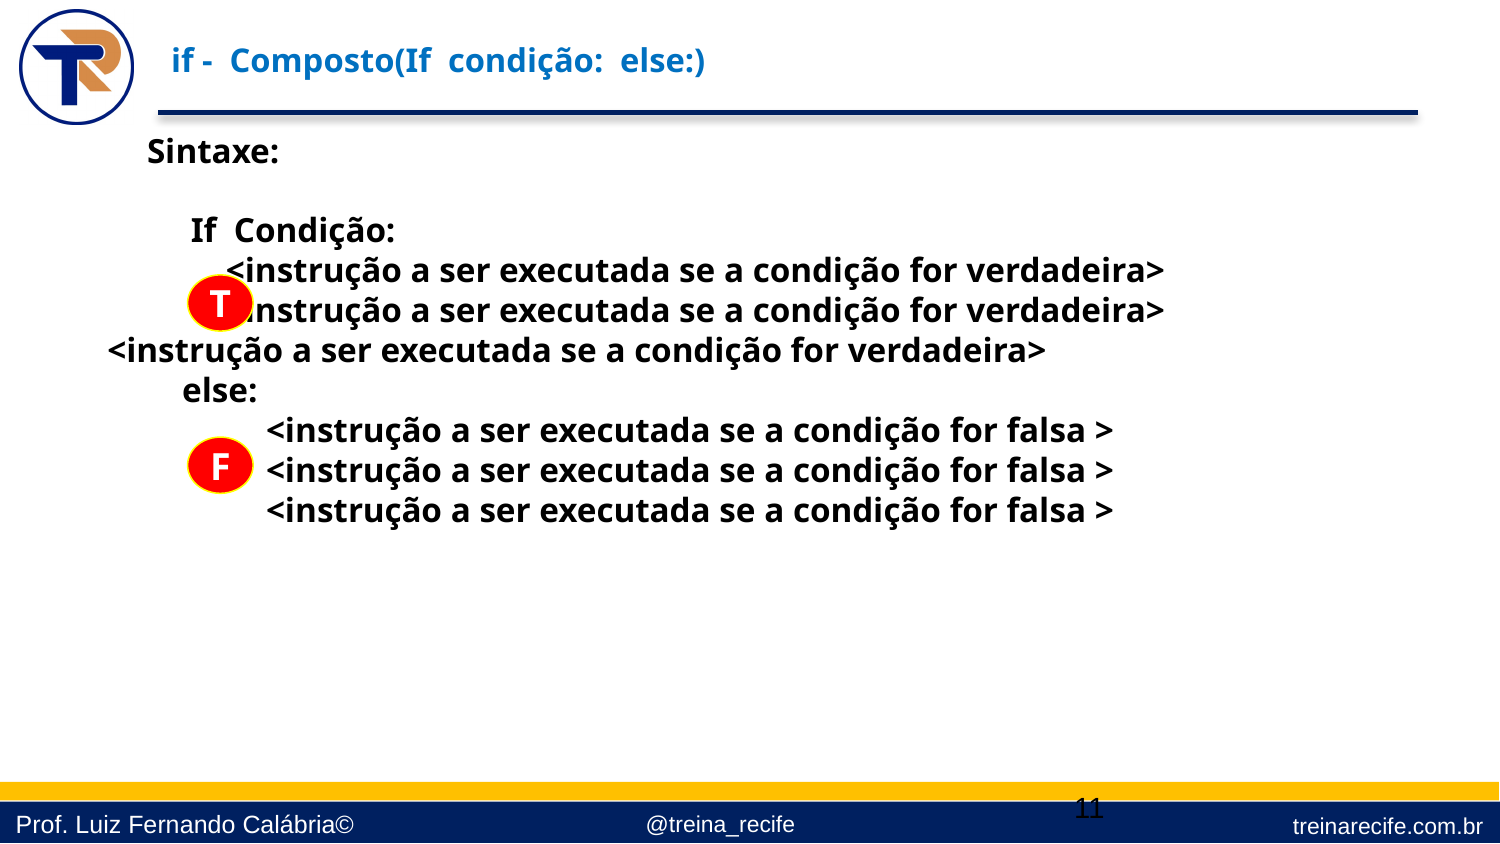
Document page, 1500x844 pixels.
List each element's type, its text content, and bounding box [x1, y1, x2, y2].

picture [19, 9, 134, 125]
title if - Composto(If condição: else:) [159, 38, 1285, 86]
text_box F [187, 437, 254, 494]
text_box Sintaxe: If Condição: <instrução a ser executada se a condição for verdadeira> <instrução a ser executada se a condição for verdadeira> <instrução a ser executada se a condição for verdadeira> else: <instrução a ser executada se a condição for falsa > <instrução a ser executada se a condição for falsa > <instrução a ser executada se a condição for falsa > [92, 122, 1465, 577]
slide_number 11 [1059, 782, 1397, 828]
text_box T [187, 274, 254, 332]
